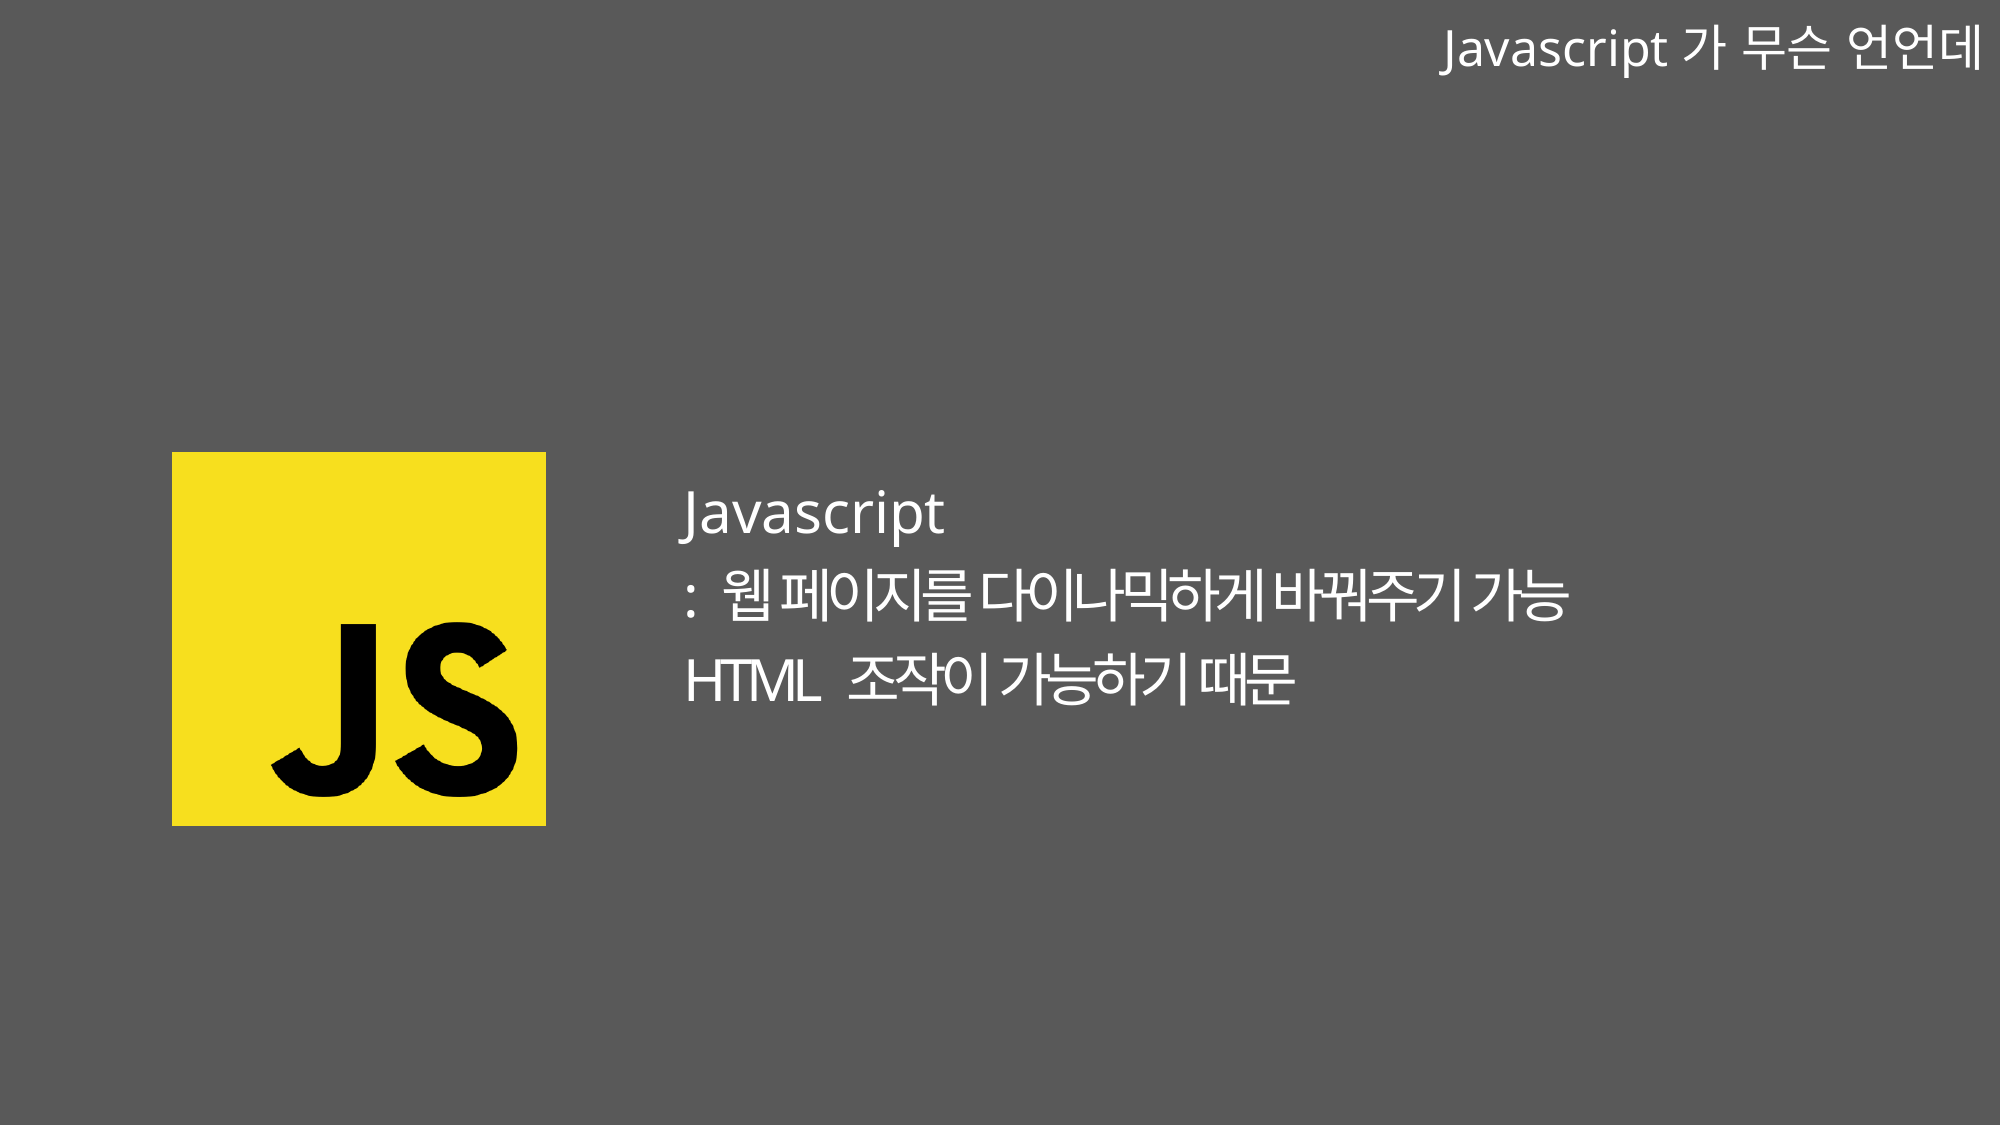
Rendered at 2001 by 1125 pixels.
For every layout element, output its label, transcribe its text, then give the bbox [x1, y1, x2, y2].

picture [172, 452, 546, 826]
text_box Javascript가 무슨 언언데 [919, 15, 2000, 192]
text_box Javascript : 웹 페이지를 다이나믹하게 바꿔주기 가능 HTML 조작이 가능하기 때문 [668, 476, 1862, 802]
